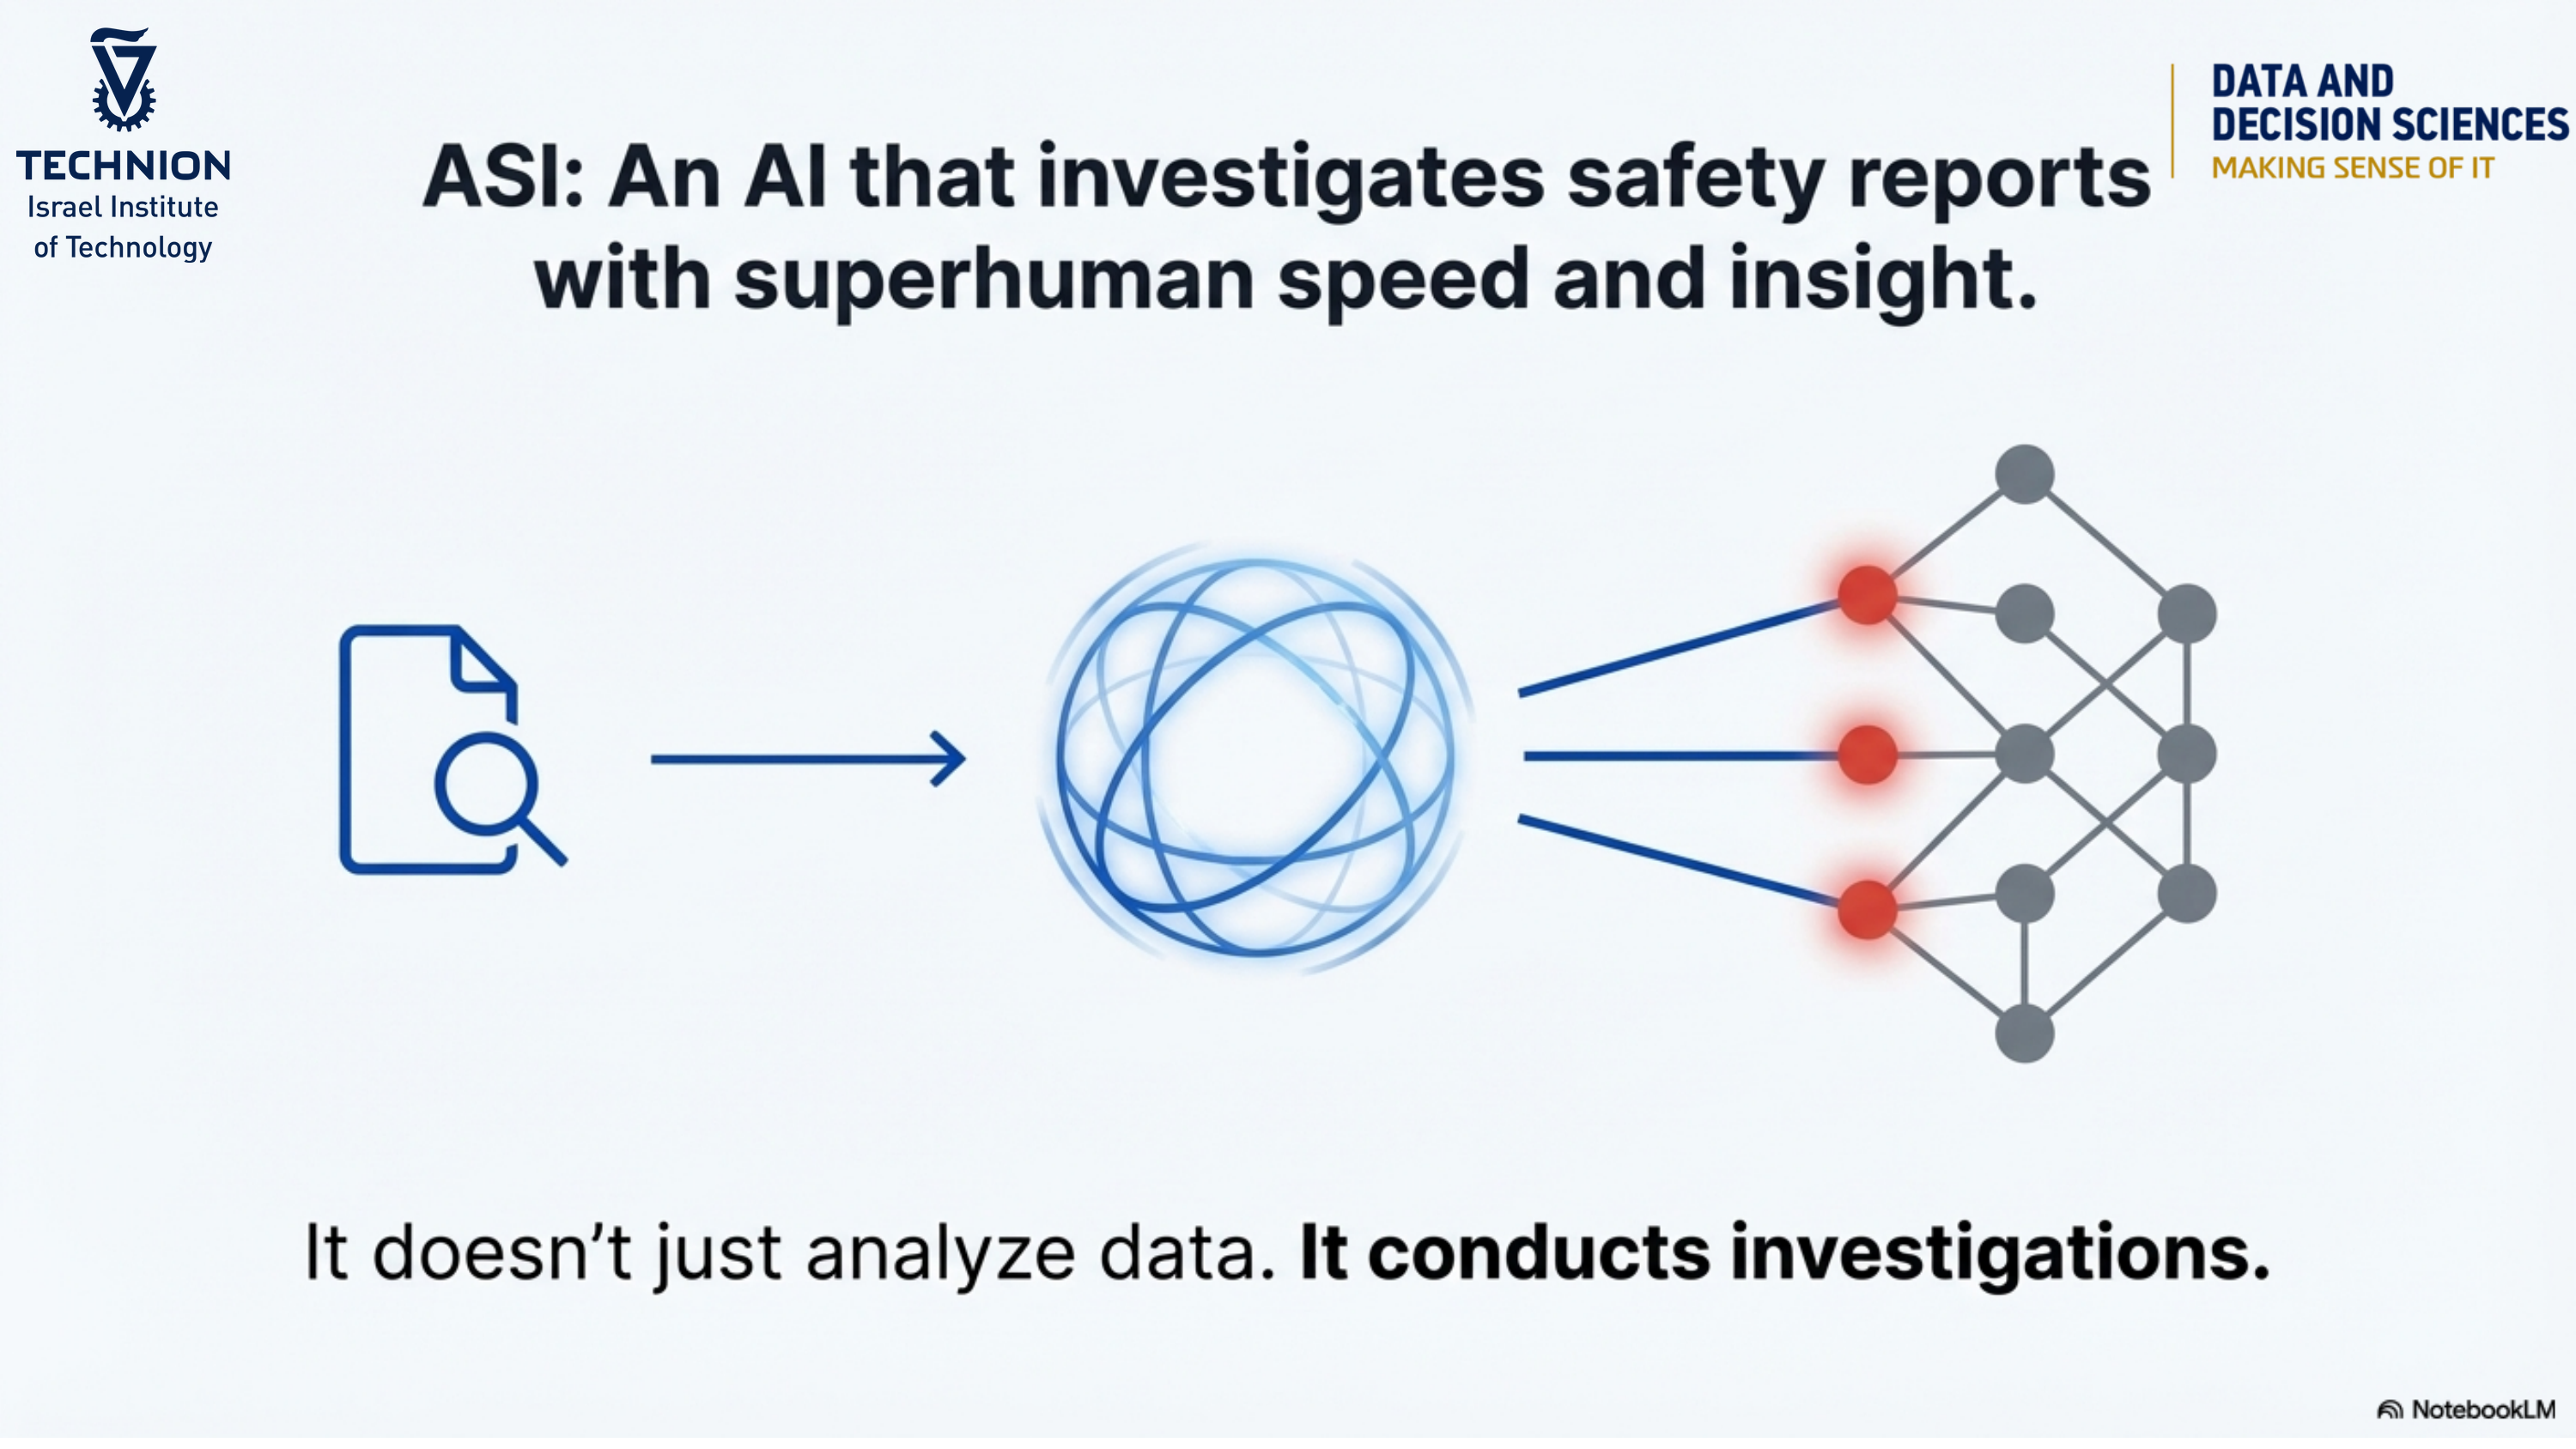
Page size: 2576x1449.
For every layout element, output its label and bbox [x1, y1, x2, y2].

text_box [2154, 27, 2576, 186]
text_box [16, 27, 230, 263]
text_box [0, 0, 2576, 1438]
